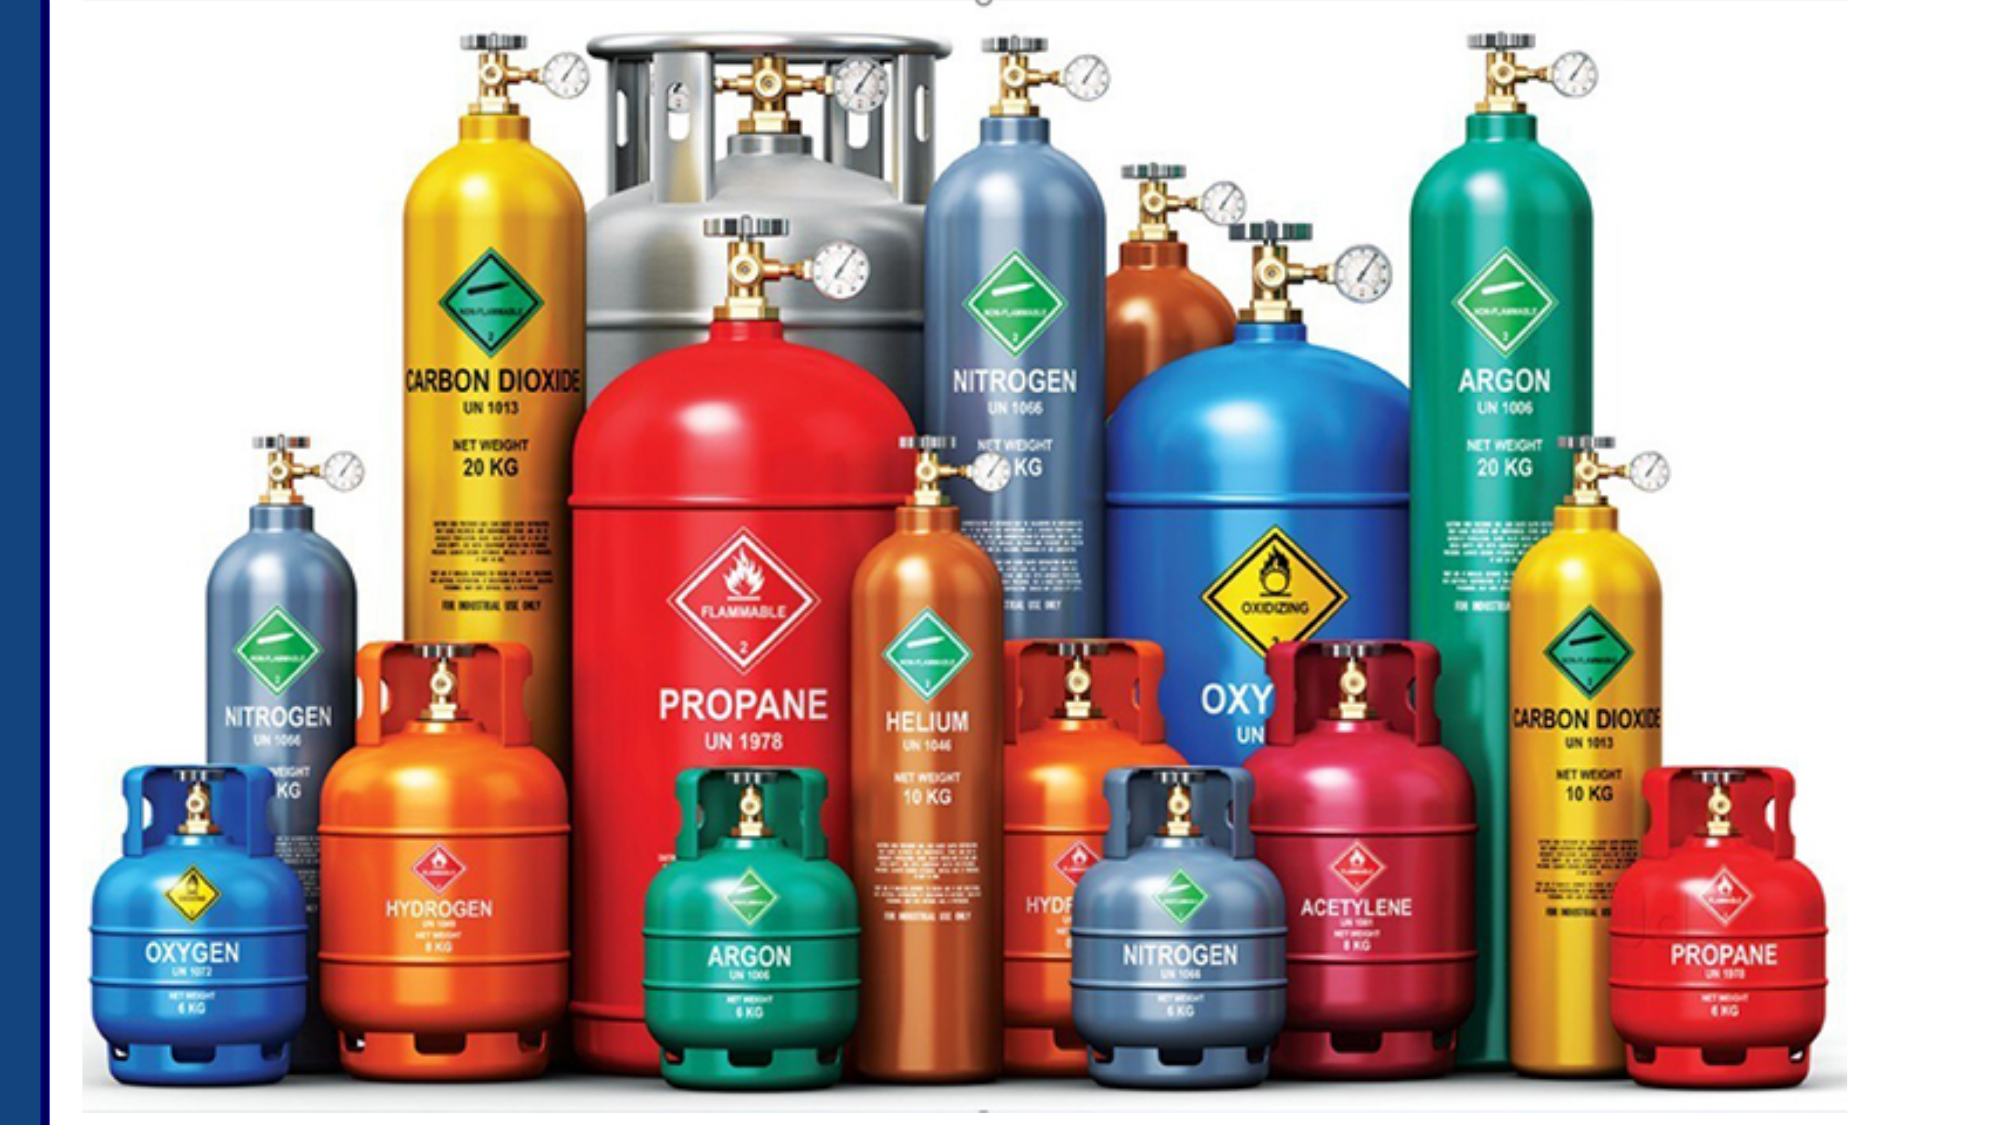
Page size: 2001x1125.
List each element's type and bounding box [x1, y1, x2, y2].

list [82, 0, 1847, 1113]
picture [0, 0, 2001, 1125]
